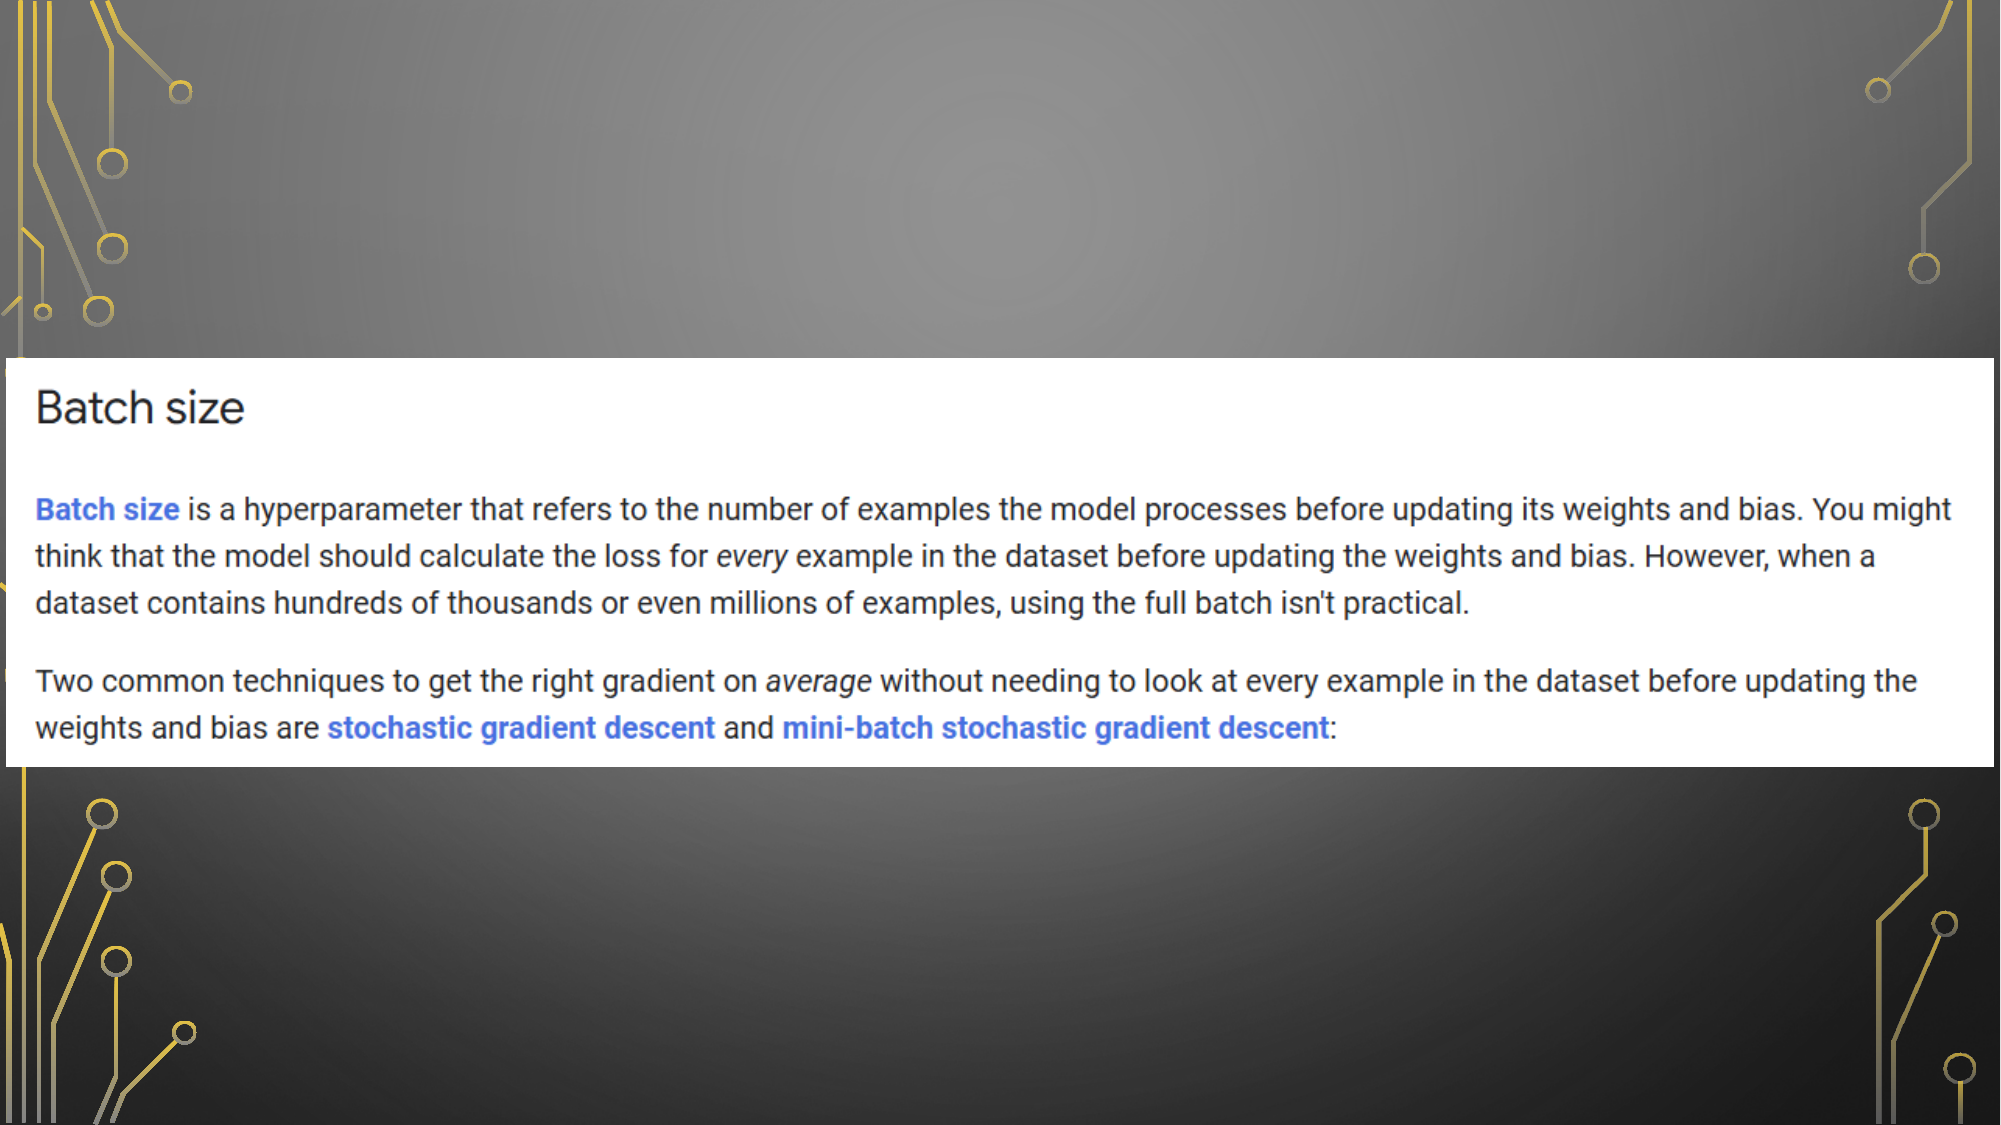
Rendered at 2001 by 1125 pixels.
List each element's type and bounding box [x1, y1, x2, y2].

picture [6, 358, 1994, 767]
